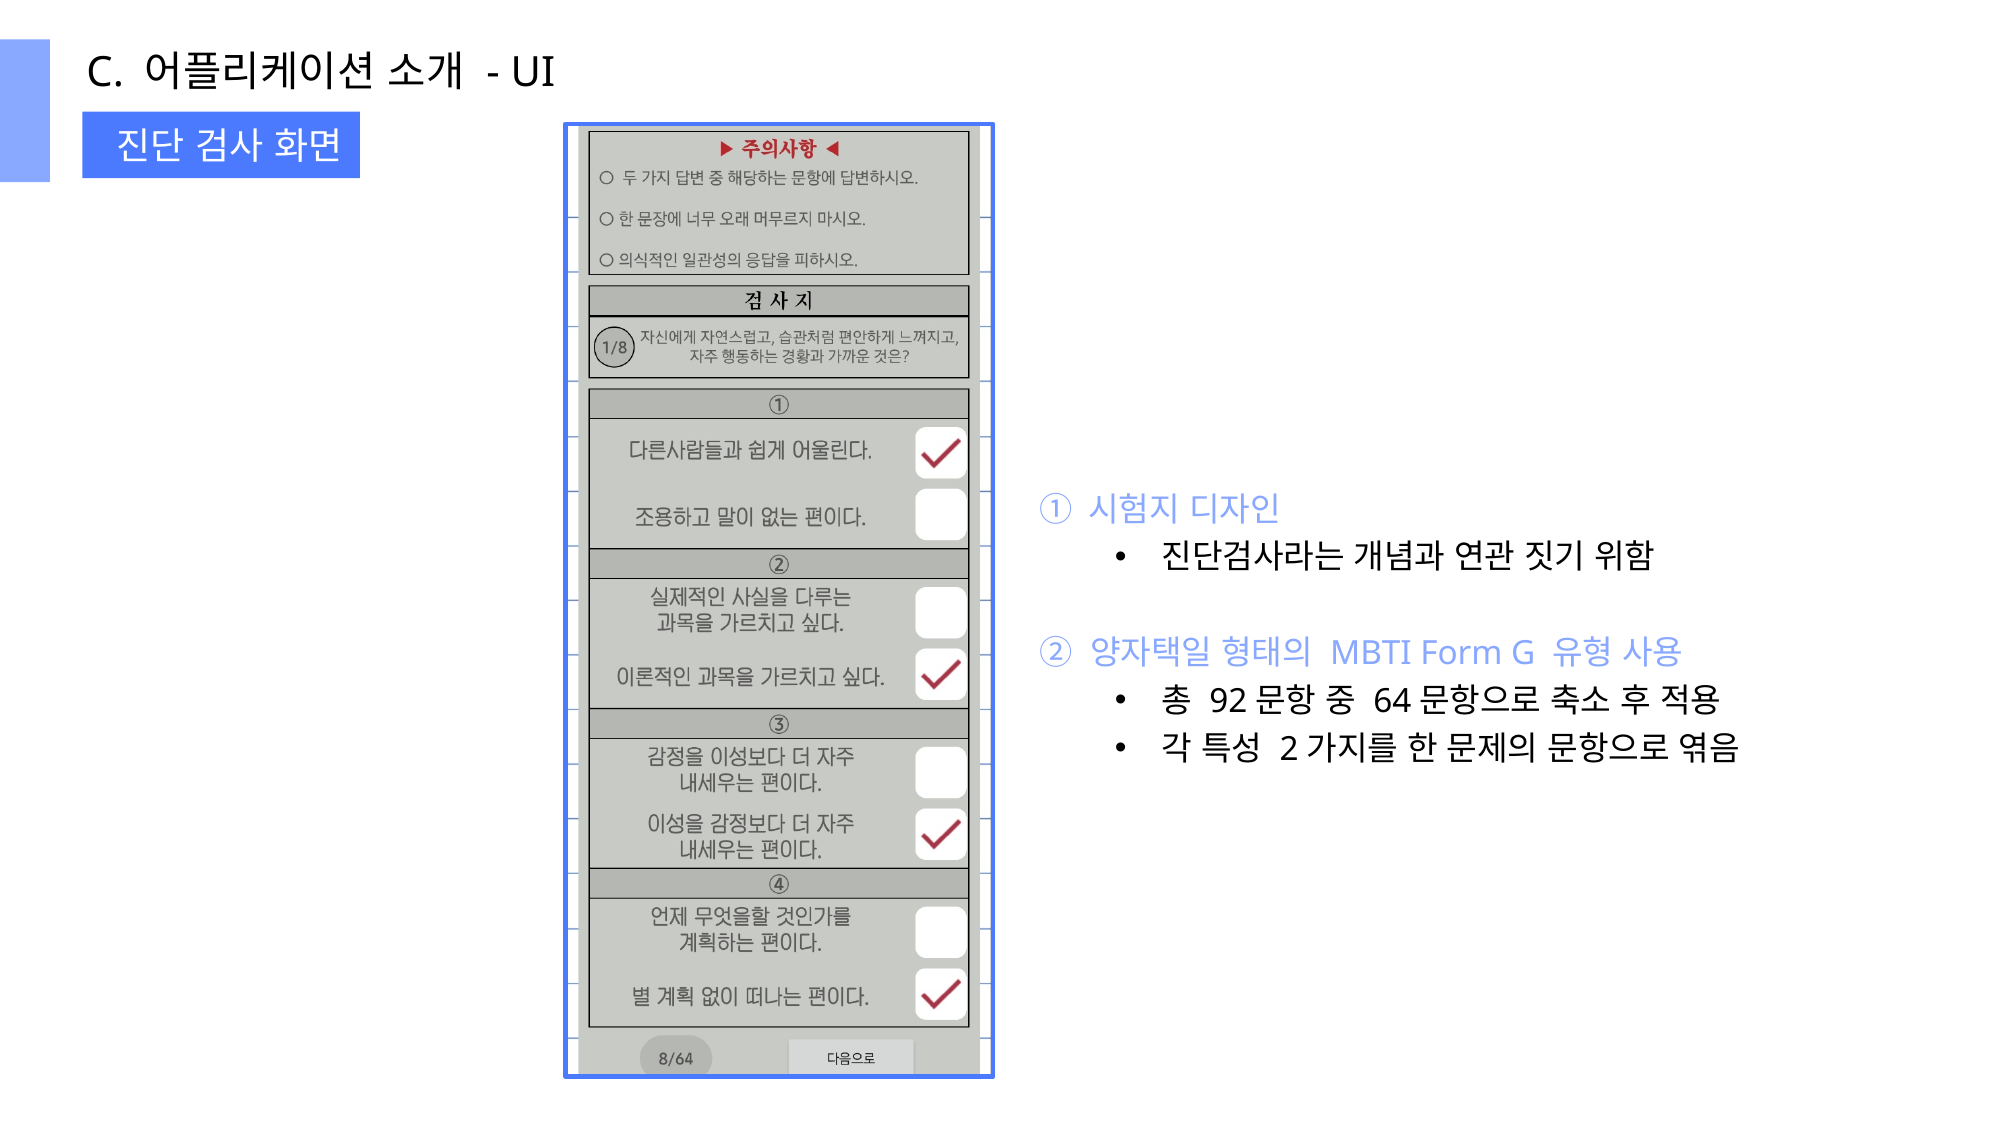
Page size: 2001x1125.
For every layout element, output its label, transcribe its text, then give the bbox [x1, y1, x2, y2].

text_box 진단 검사 화면 [82, 111, 360, 179]
text_box [0, 38, 51, 183]
text_box ① 시험지 디자인 진단검사라는 개념과 연관 짓기 위함 ② 양자택일 형태의 MBTI Form G 유형 사용 총 92문항 중 64문항으로 축소 후 적용 각 특성 2가지를 한 문제의 문항으로 엮음 [1024, 472, 1849, 823]
title C. 어플리케이션 소개 - UI [51, 39, 2000, 106]
picture [567, 126, 991, 1074]
